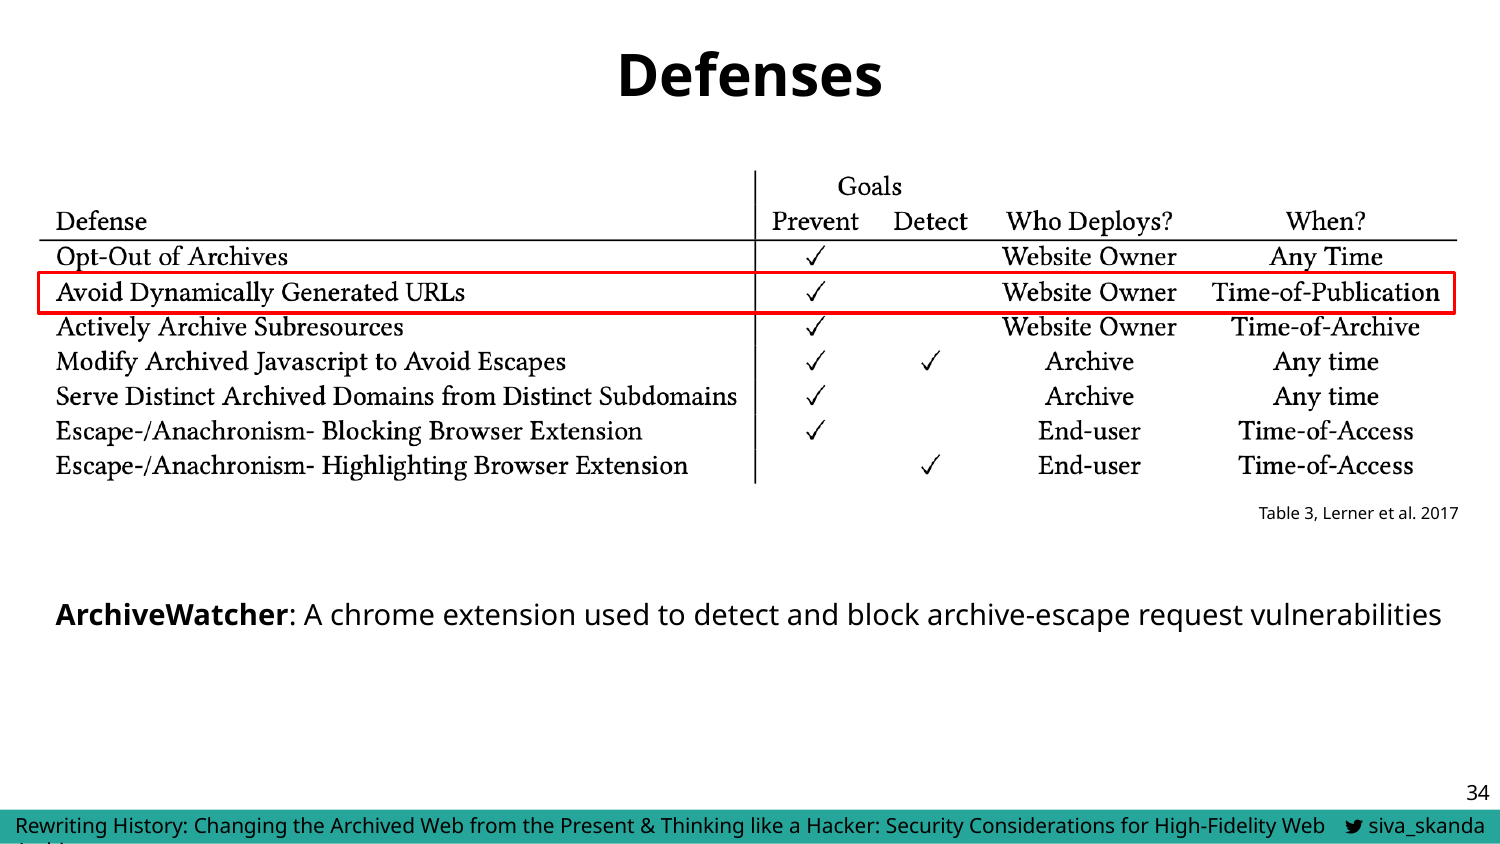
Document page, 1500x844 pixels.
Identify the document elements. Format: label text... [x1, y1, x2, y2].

picture [25, 164, 1475, 485]
picture [1345, 818, 1363, 835]
slide_number ‹#› [1414, 761, 1500, 826]
text_box Table 3, Lerner et al. 2017 [1239, 493, 1475, 534]
text_box ArchiveWatcher: A chrome extension used to detect and block archive-escape request vulnerabilities [40, 581, 1466, 647]
title Defenses [0, 23, 1500, 124]
